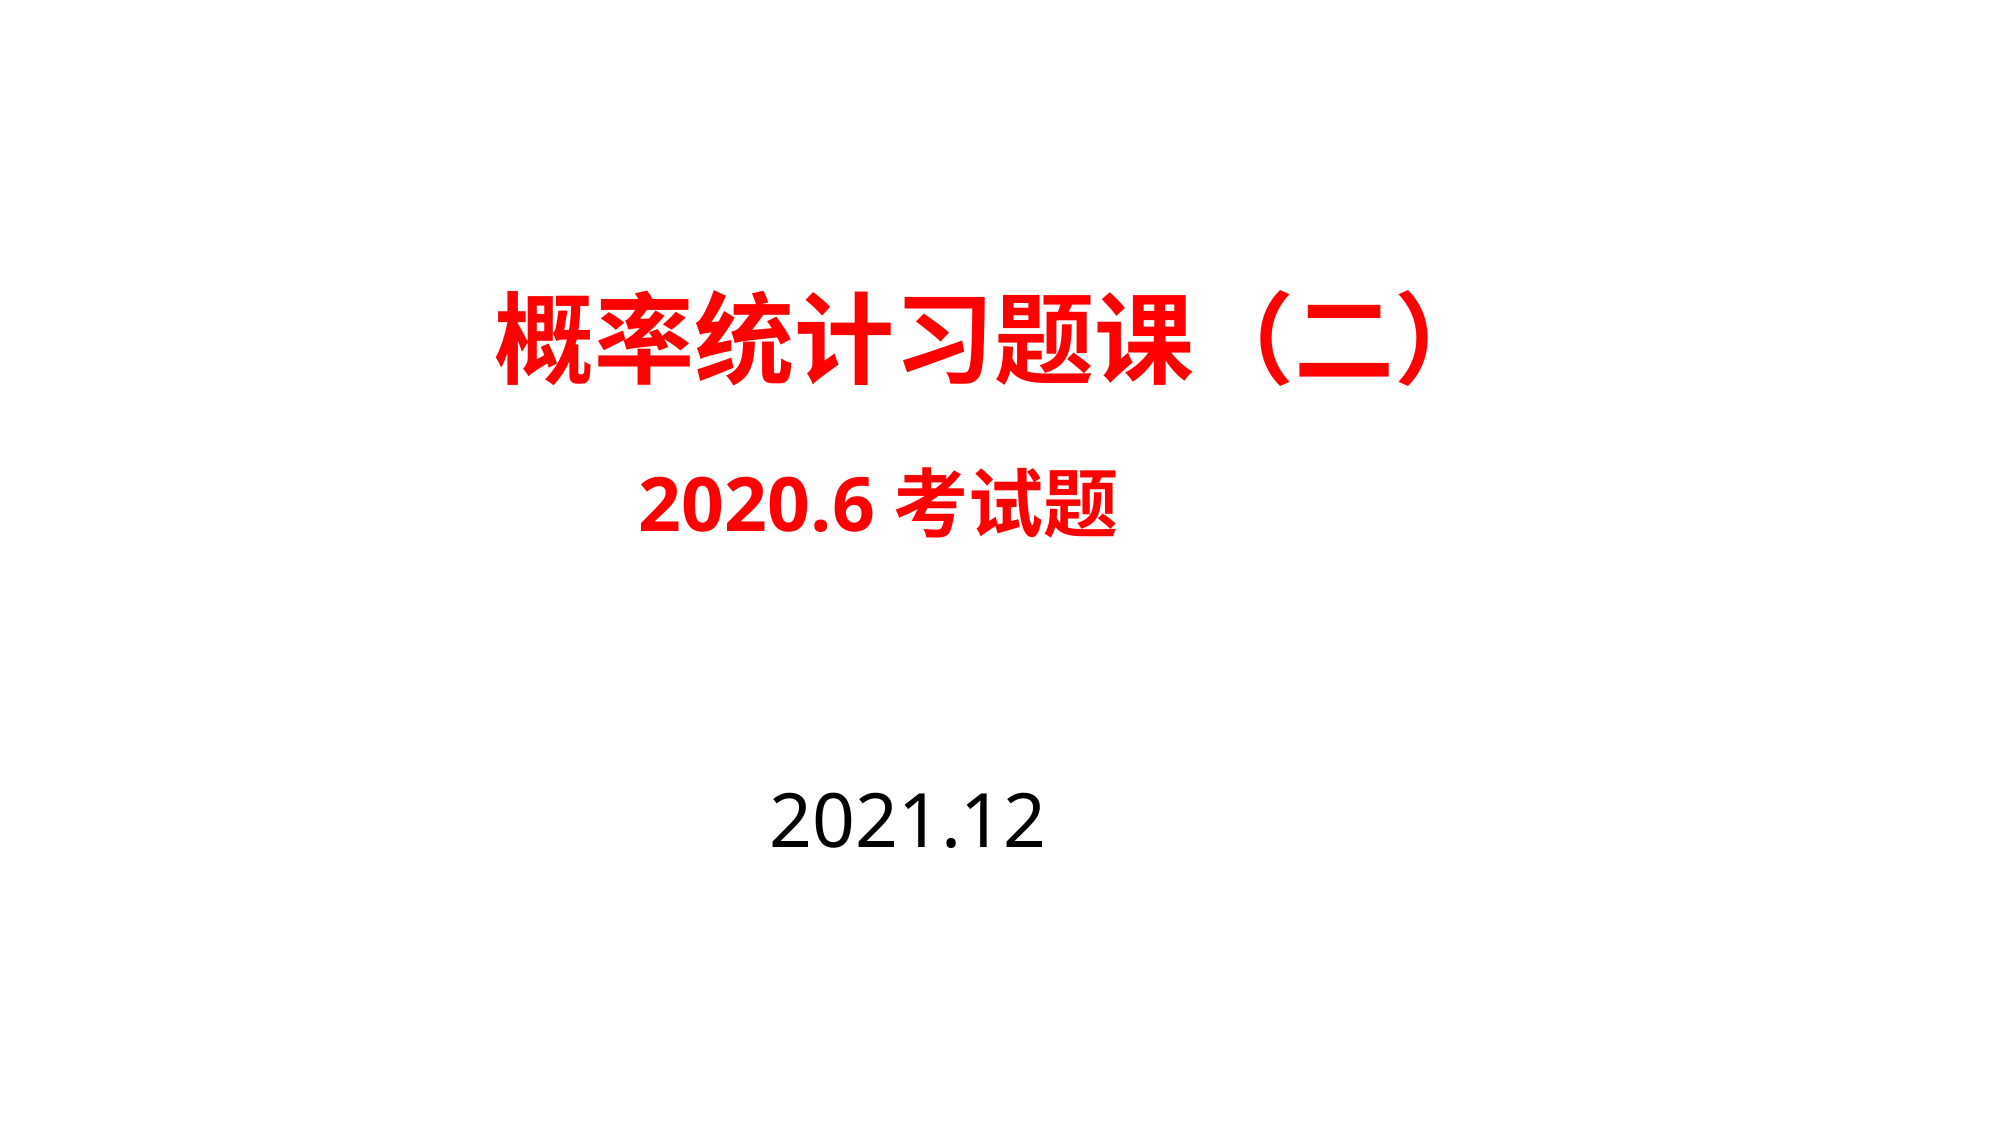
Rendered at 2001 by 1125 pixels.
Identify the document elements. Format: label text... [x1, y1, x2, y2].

subtitle 2020.6考试题 [128, 459, 1629, 562]
text_box 2021.12 [235, 765, 1062, 870]
title 概率统计习题课（二） [249, 15, 1740, 406]
